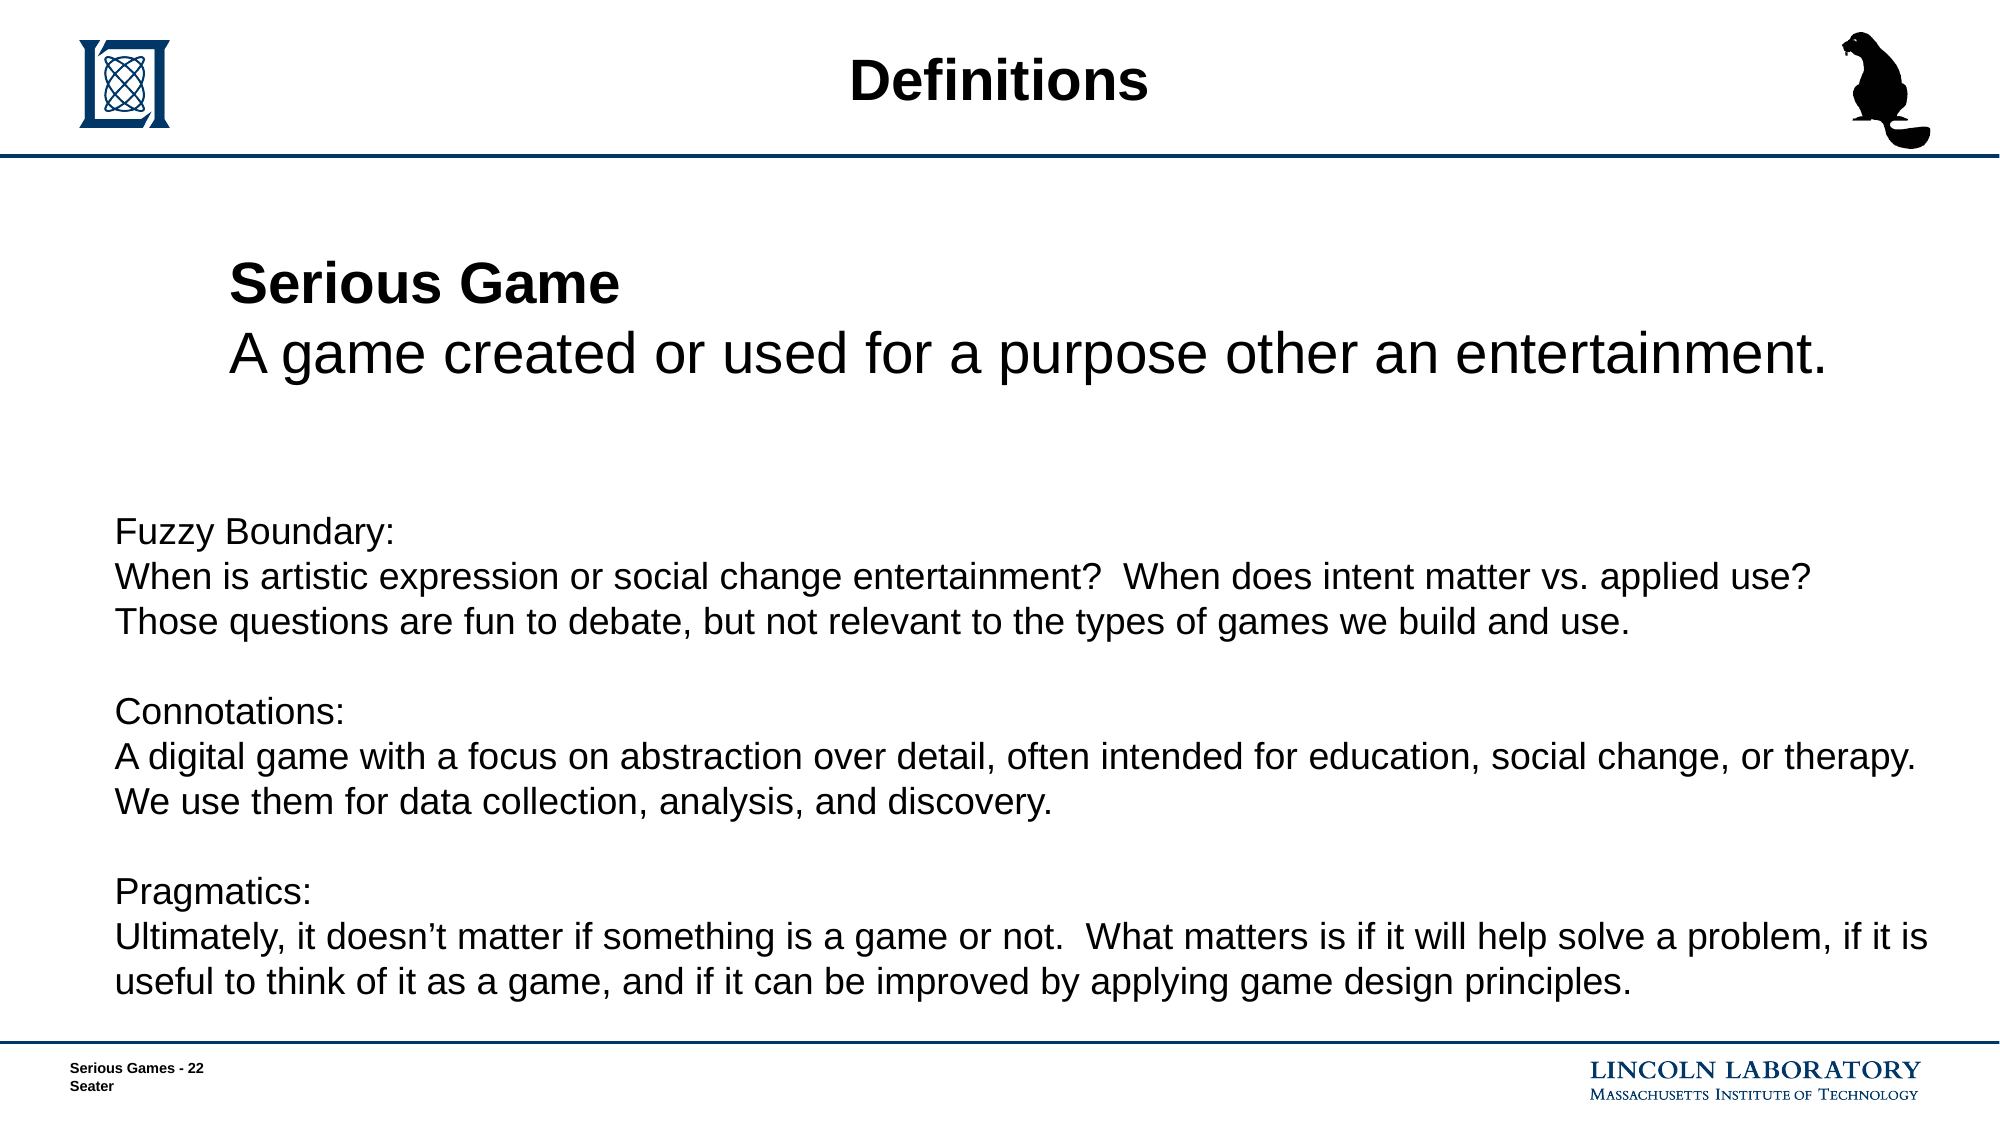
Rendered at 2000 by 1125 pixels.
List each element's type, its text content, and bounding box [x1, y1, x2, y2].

picture [79, 40, 170, 128]
text_box Serious Game A game created or used for a purpose other an entertainment. [214, 237, 1890, 393]
picture [1830, 20, 1942, 156]
title Definitions [205, 16, 1794, 151]
picture [1588, 1061, 1921, 1100]
text_box Fuzzy Boundary: When is artistic expression or social change entertainment? When does intent matter vs. applied use? Those questions are fun to debate, but not relevant to the types of games we build and use. Connotations: A digital game with a focus on abstraction over detail, often intended for education, social change, or therapy. We use them for data collection, analysis, and discovery. Pragmatics: Ultimately, it doesn’t matter if something is a game or not. What matters is if it will help solve a problem, if it is useful to think of it as a game, and if it can be improved by applying game design principles. [99, 499, 1950, 1010]
